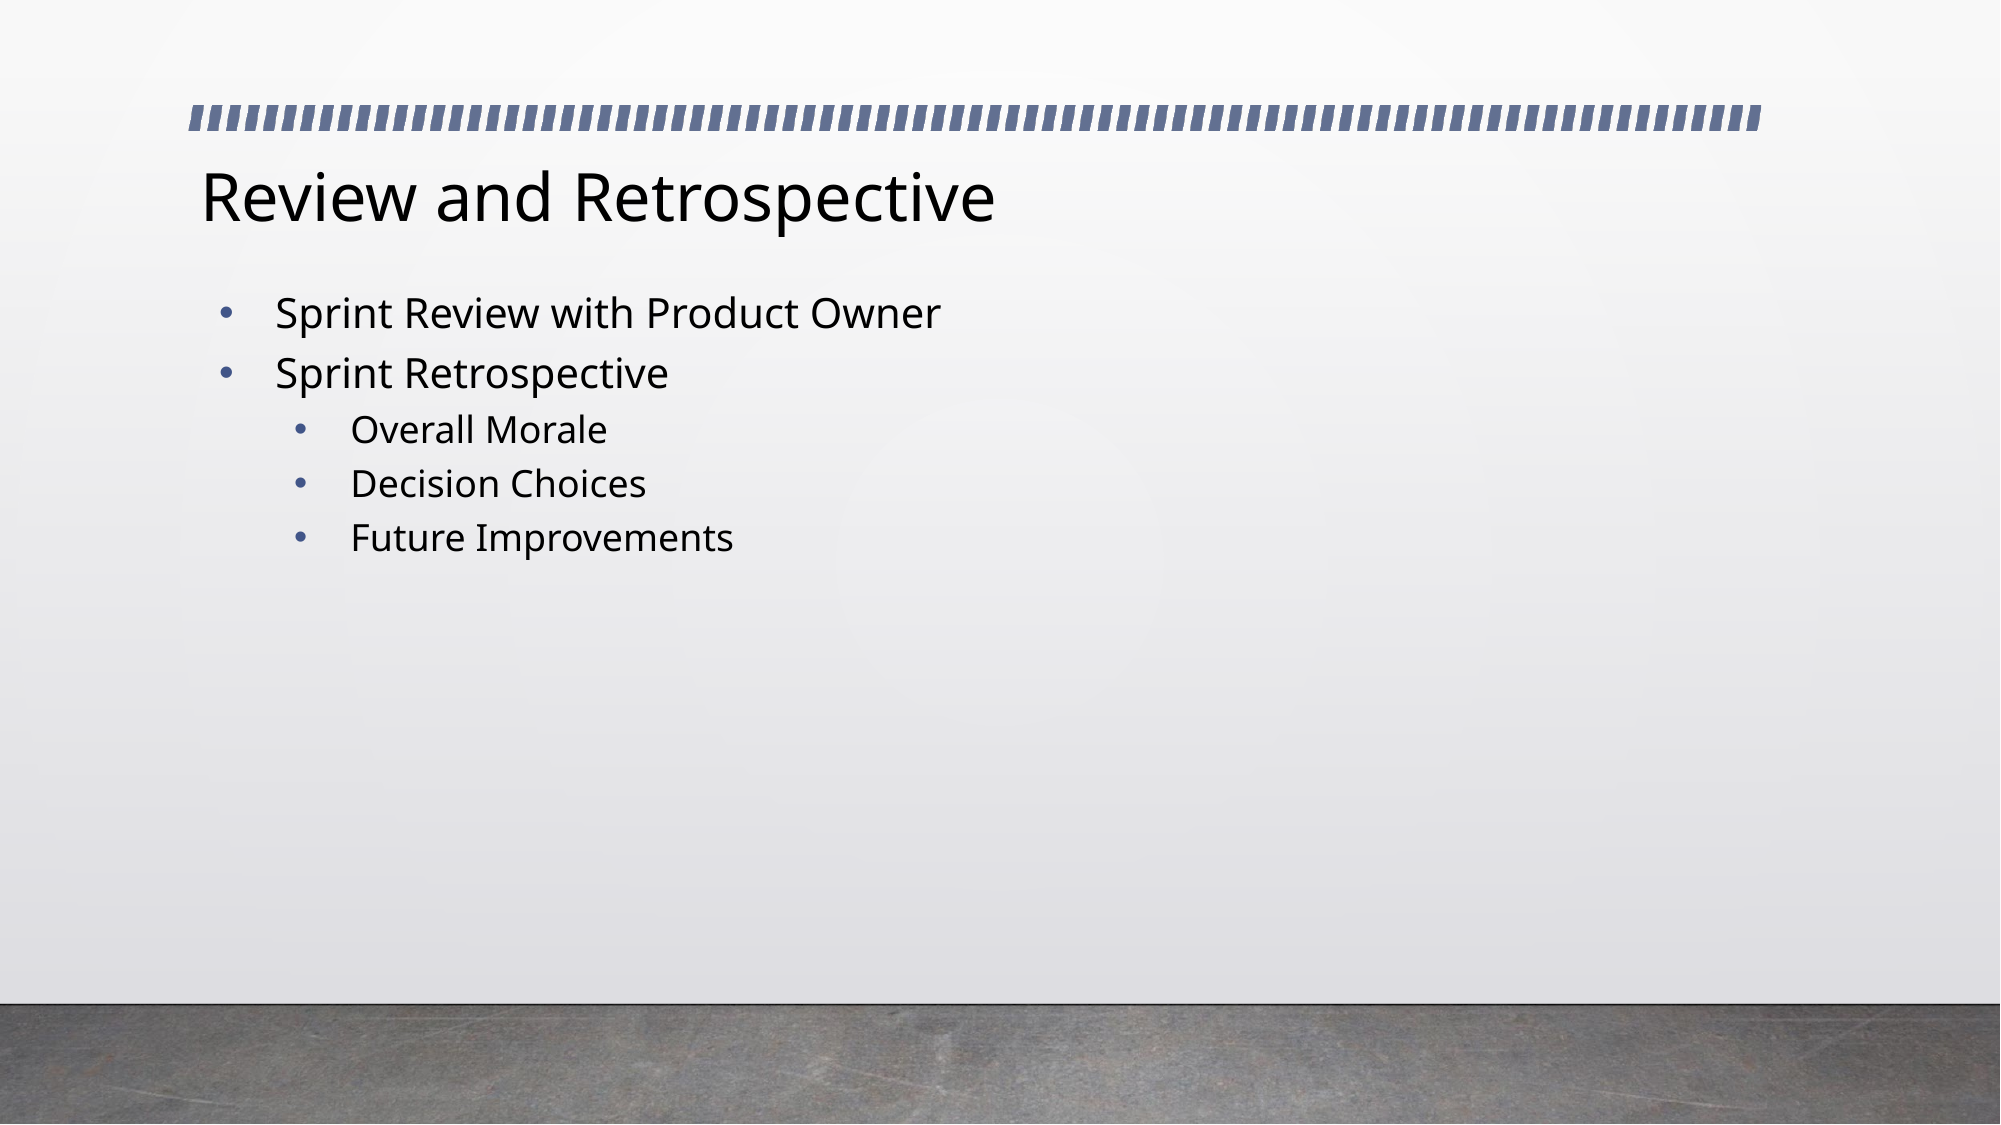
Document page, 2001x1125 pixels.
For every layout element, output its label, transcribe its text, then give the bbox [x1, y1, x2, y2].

picture [0, 1004, 2000, 1124]
title Review and Retrospective [185, 156, 1761, 269]
list Sprint Review with Product Owner Sprint Retrospective Overall Morale Decision Choices Future Improvements [185, 269, 1761, 811]
picture [186, 105, 1762, 131]
